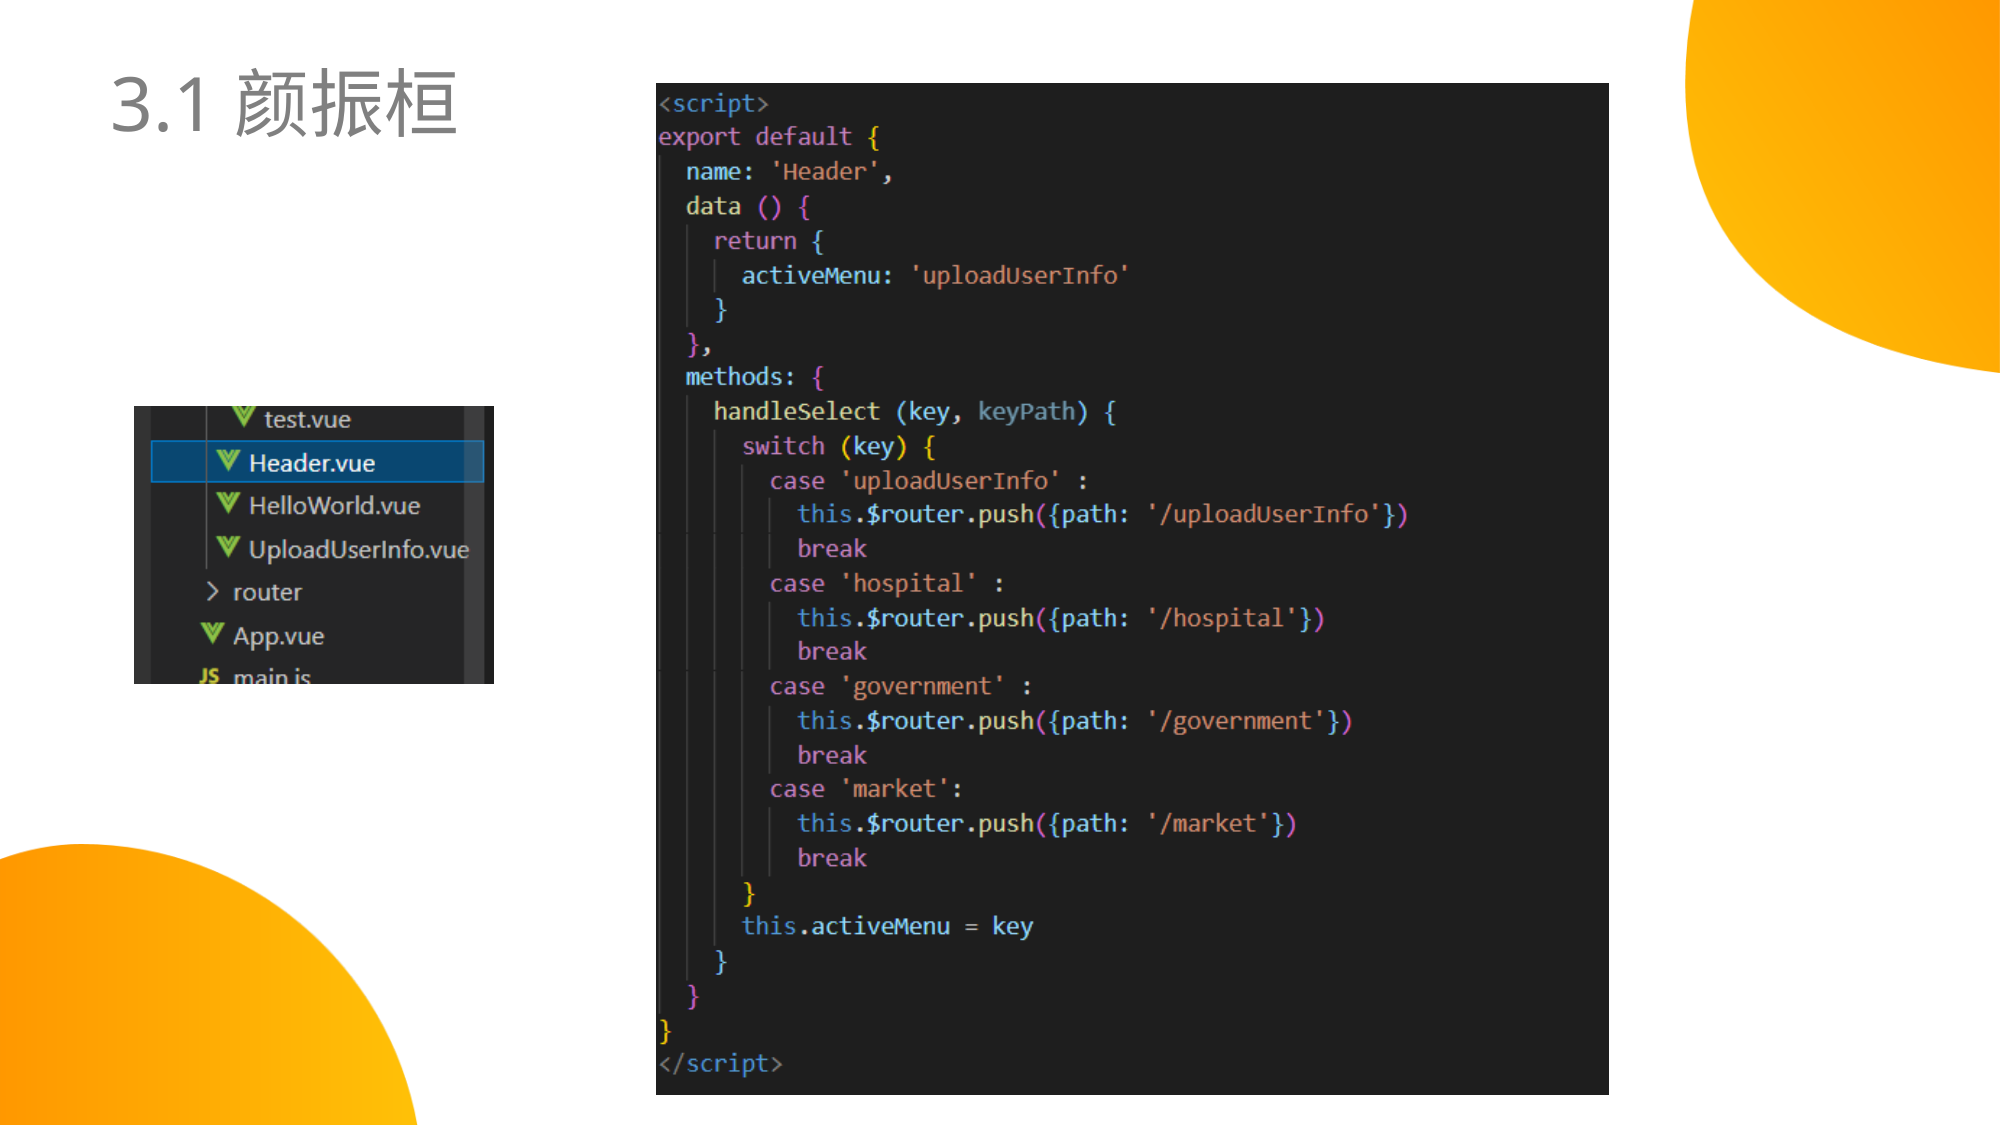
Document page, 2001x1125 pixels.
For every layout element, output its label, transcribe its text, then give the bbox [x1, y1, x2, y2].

picture [1685, 0, 2000, 373]
text_box 3.1颜振桓 [95, 59, 1685, 161]
picture [656, 83, 1609, 1095]
picture [0, 844, 418, 1125]
picture [134, 406, 494, 684]
